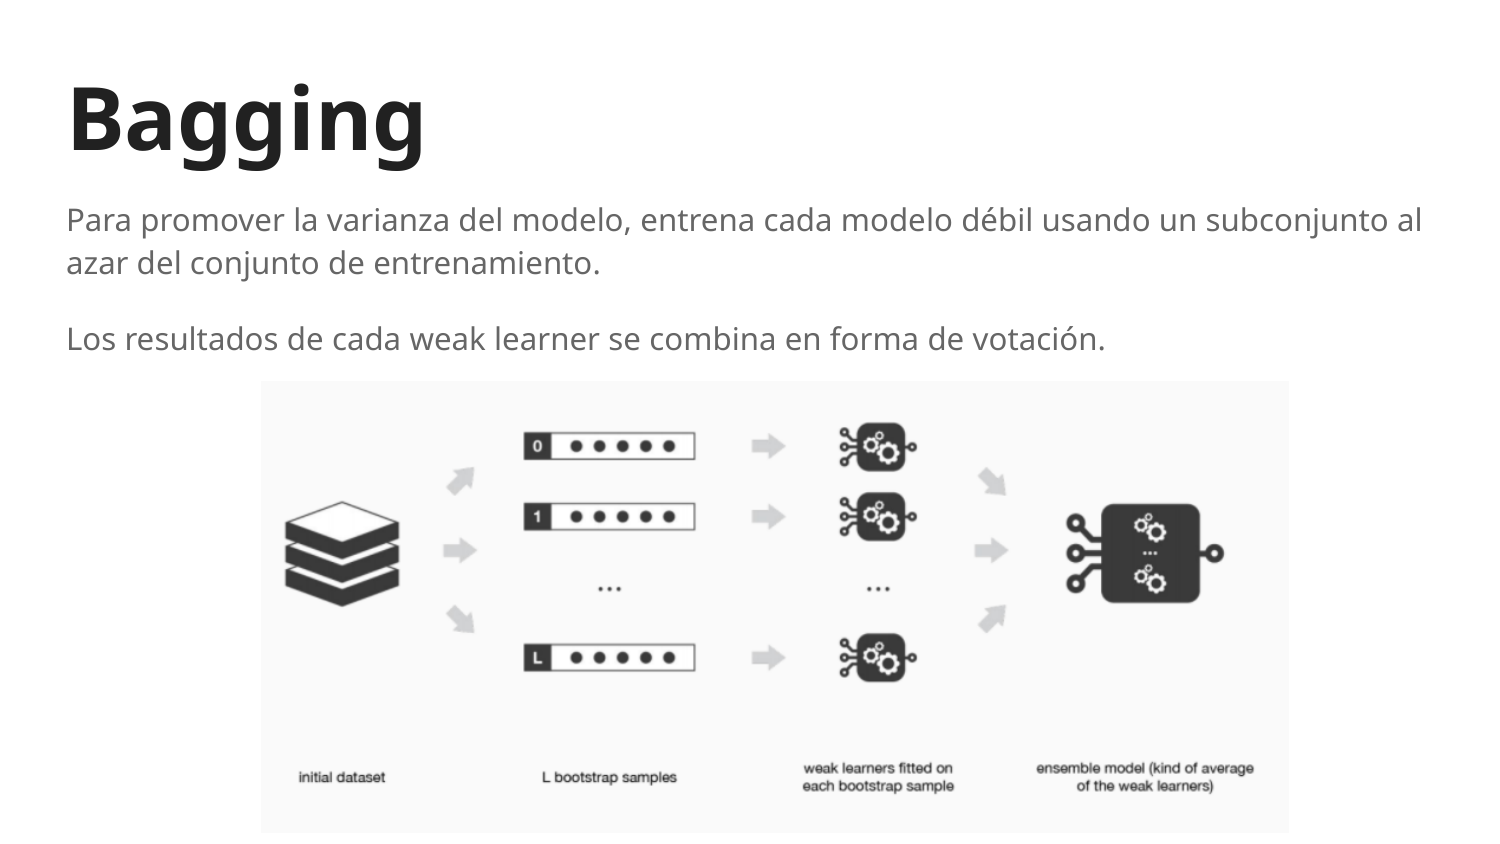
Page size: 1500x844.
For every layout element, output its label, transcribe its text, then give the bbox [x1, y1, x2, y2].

list Para promover la varianza del modelo, entrena cada modelo débil usando un subconjunto al azar del conjunto de entrenamiento. Los resultados de cada weak learner se combina en forma de votación. [51, 179, 1449, 728]
title Bagging [51, 48, 1449, 179]
picture [261, 381, 1290, 833]
